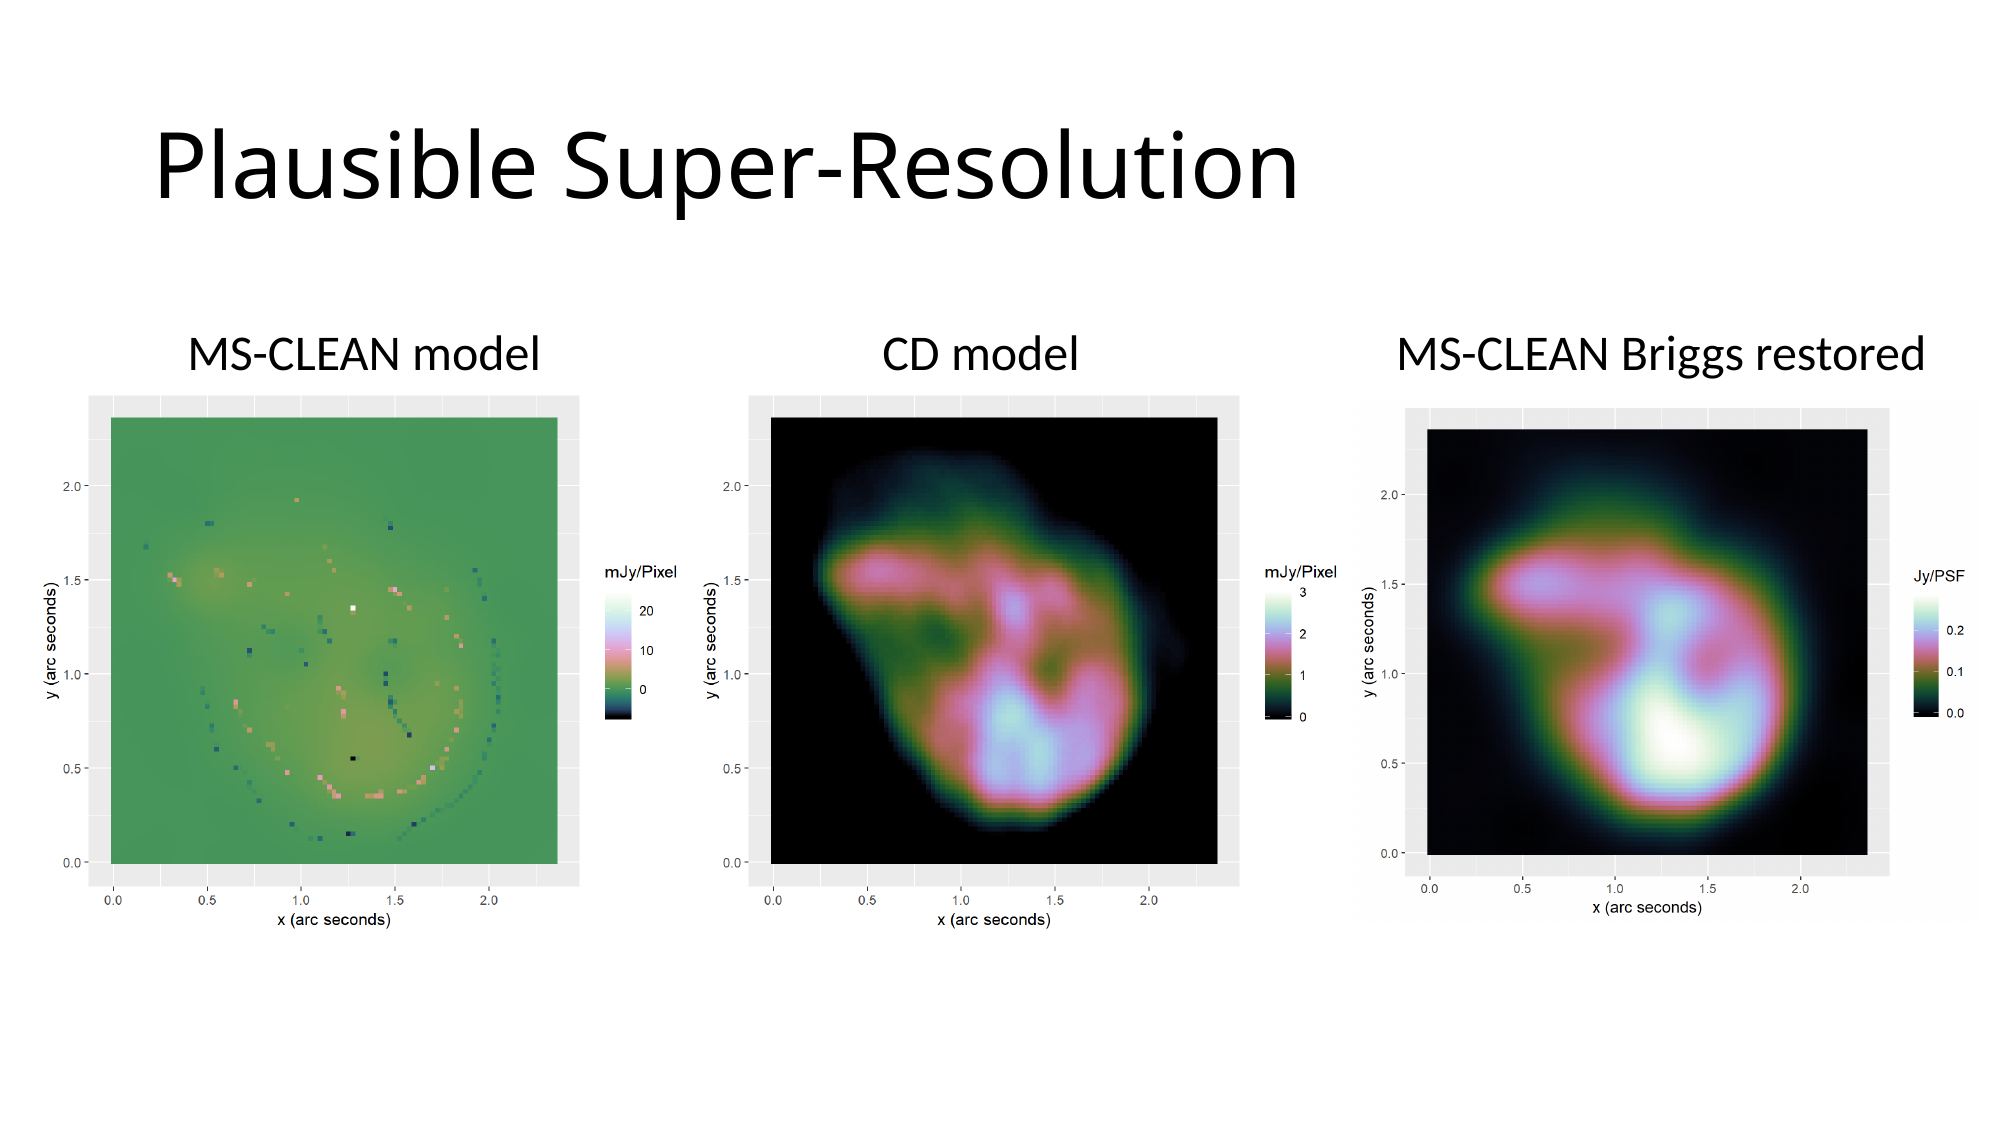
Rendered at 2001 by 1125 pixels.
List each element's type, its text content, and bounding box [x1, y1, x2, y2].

picture [34, 387, 1354, 937]
text_box MS-CLEAN model [172, 312, 557, 387]
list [1354, 400, 1981, 924]
text_box CD model [867, 313, 1095, 387]
title Plausible Super-Resolution [137, 59, 1863, 278]
text_box MS-CLEAN Briggs restored [1381, 312, 1942, 388]
